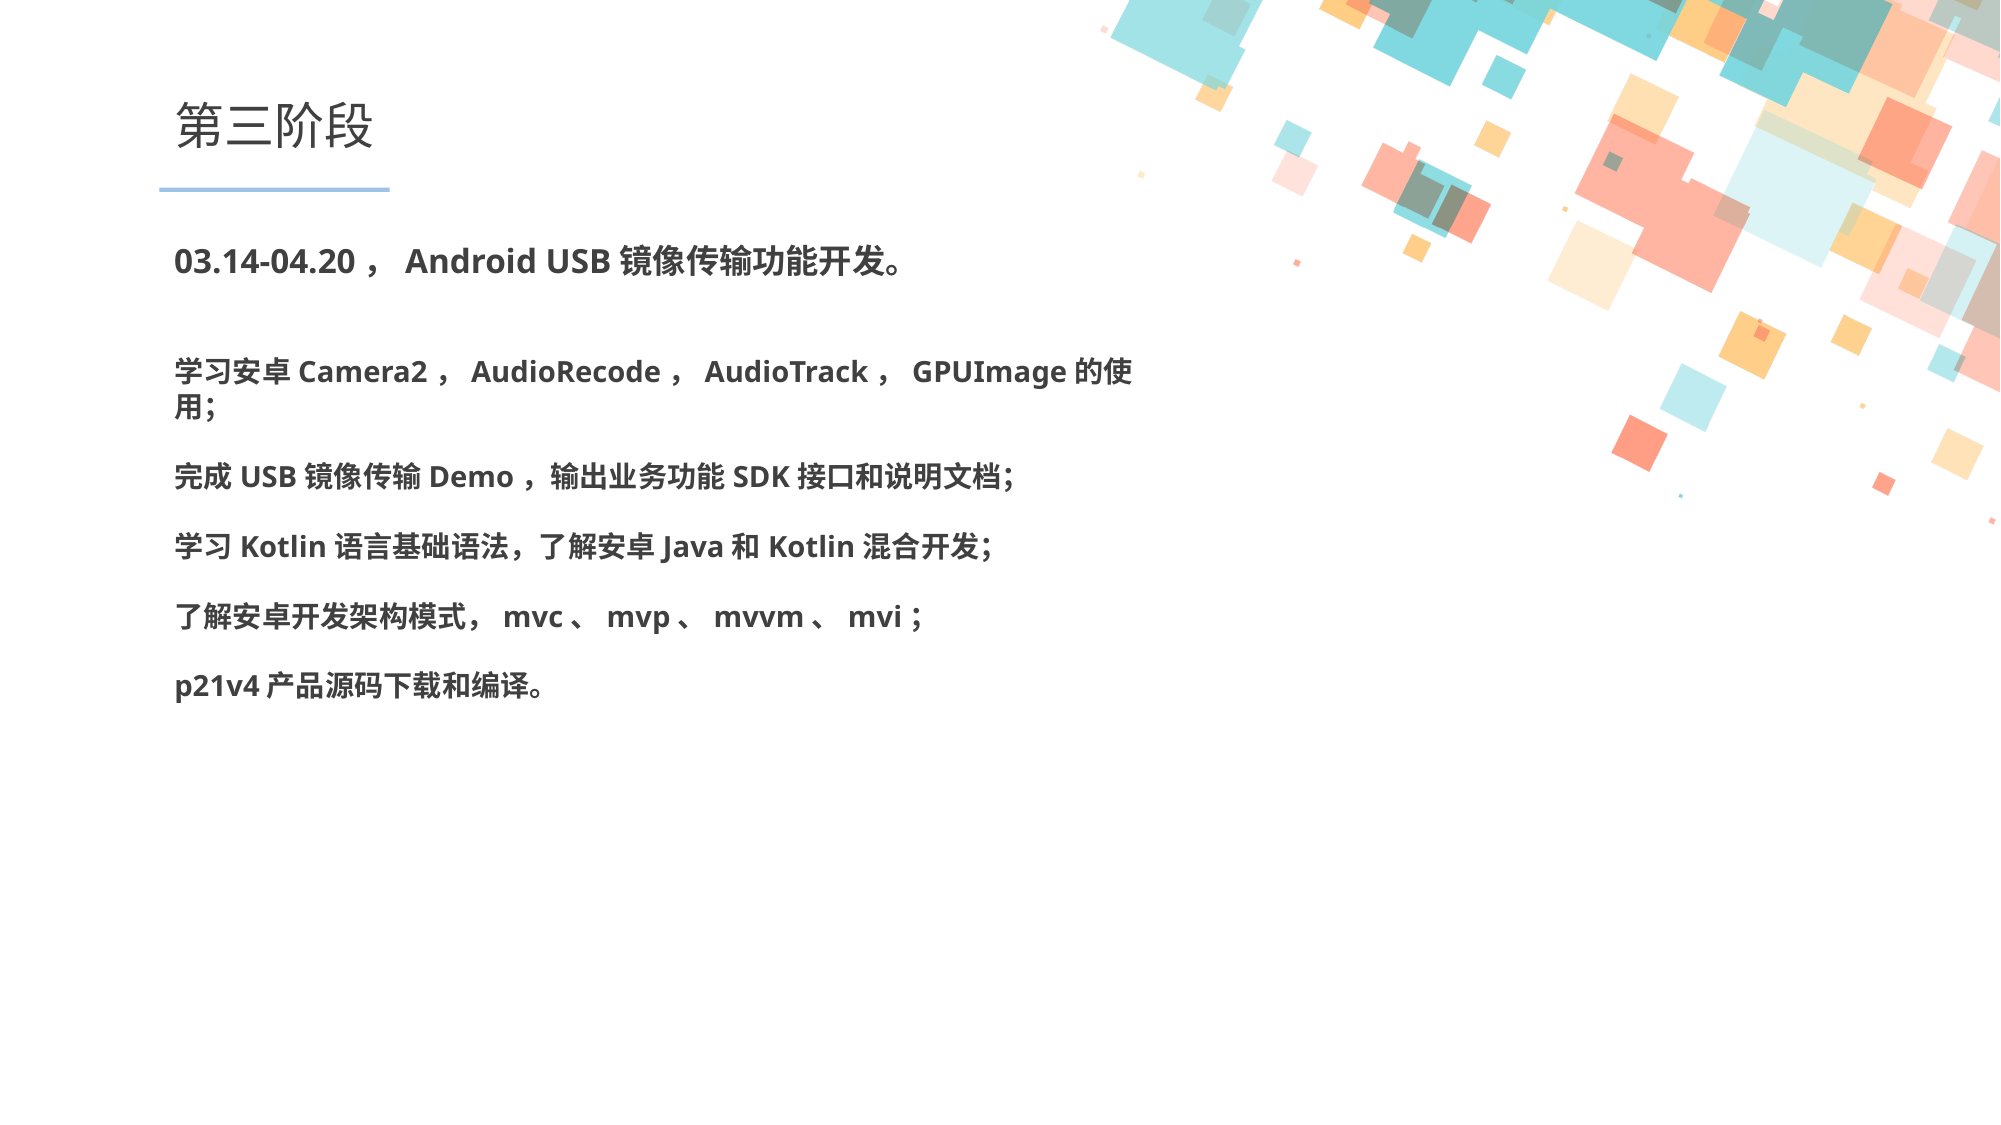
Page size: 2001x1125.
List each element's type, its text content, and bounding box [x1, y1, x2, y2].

text_box [158, 187, 391, 193]
picture [1061, 0, 2000, 633]
text_box 03.14-04.20，Android USB镜像传输功能开发。 [159, 232, 1061, 288]
text_box 学习安卓Camera2，AudioRecode，AudioTrack，GPUImage的使用； 完成USB镜像传输Demo，输出业务功能SDK接口和说明文档； 学习Kotlin语言基础语法，了解安卓Java和Kotlin混合开发； 了解安卓开发架构模式，mvc、mvp、mvvm、mvi； p21v4产品源码下载和编译。 [159, 345, 1172, 711]
text_box 第三阶段 [159, 86, 963, 162]
